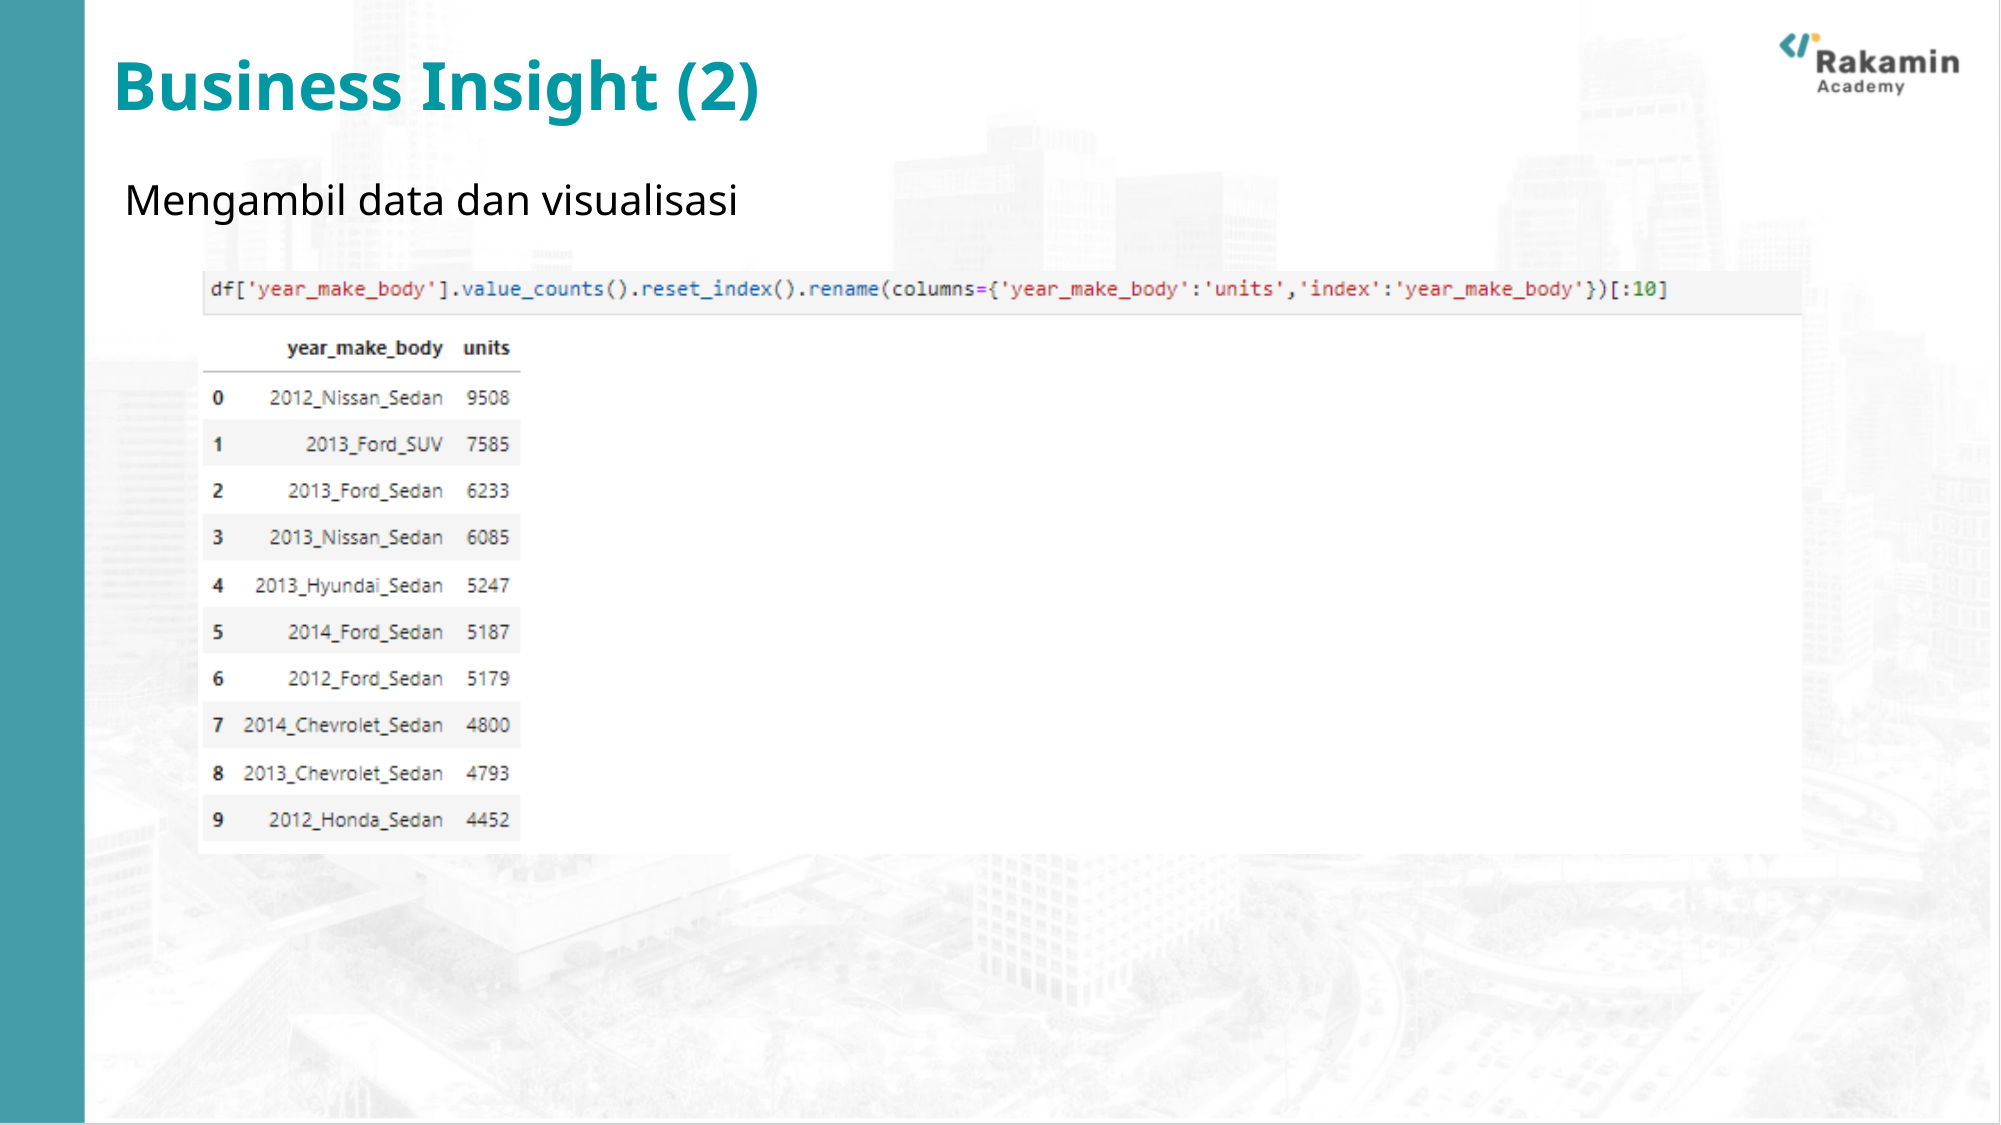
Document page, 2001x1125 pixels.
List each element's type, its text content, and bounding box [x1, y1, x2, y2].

picture [0, 0, 2001, 1125]
text_box Business Insight (2) [97, 34, 1304, 132]
text_box Mengambil data dan visualisasi [109, 134, 1183, 232]
